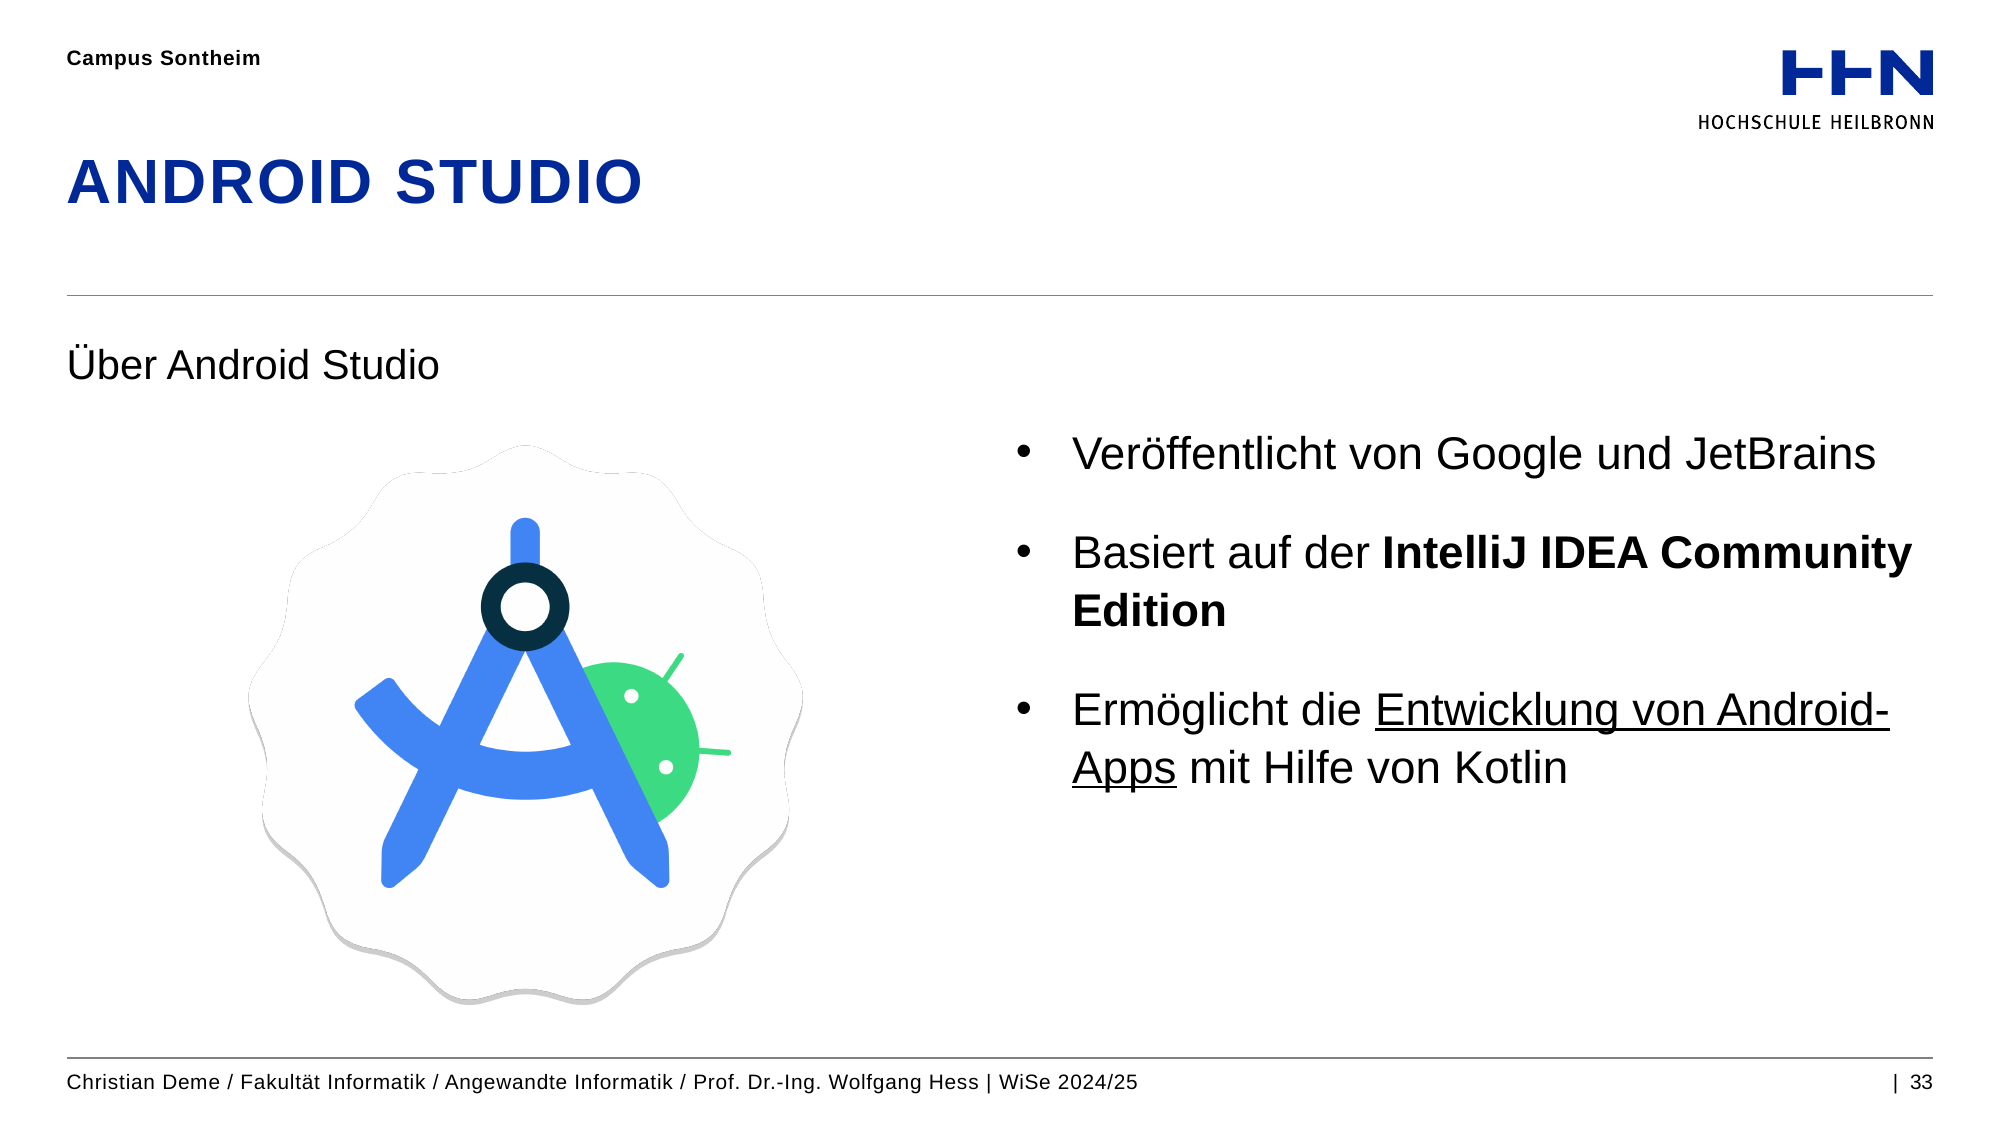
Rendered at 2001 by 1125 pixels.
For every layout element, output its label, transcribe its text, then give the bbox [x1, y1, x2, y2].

list Veröffentlicht von Google und JetBrains Basiert auf der IntelliJ IDEA Community Edition Ermöglicht die Entwicklung von Android-Apps mit Hilfe von Kotlin [1015, 420, 1933, 1025]
list Über Android Studio [66, 333, 1933, 399]
slide_number | 33 [1621, 1068, 1933, 1105]
footer Christian Deme / Fakultät Informatik / Angewandte Informatik / Prof. Dr.-Ing. Wolfgang Hess | WiSe 2024/25 [66, 1068, 1277, 1105]
slide_number Campus Sontheim [66, 45, 1277, 81]
picture [223, 420, 828, 1025]
title ANDROID STUDIO [66, 147, 1933, 290]
